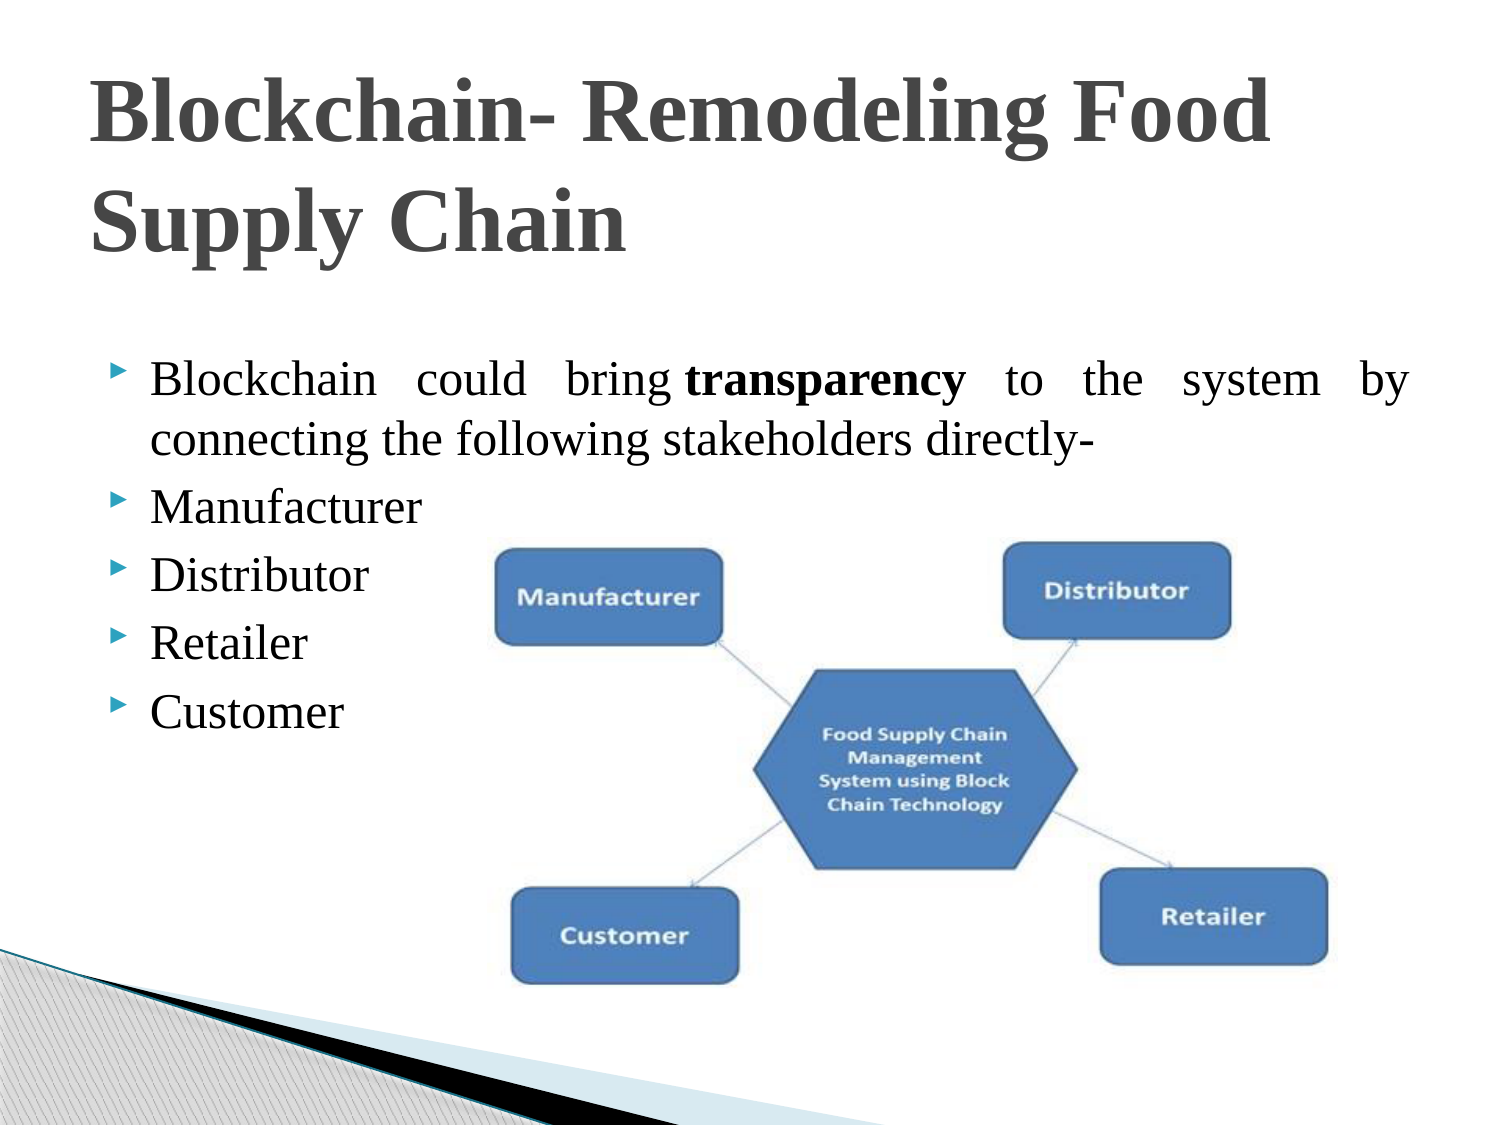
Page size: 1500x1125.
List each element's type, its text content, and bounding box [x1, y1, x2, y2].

title Blockchain- Remodeling Food Supply Chain [75, 45, 1425, 275]
picture [487, 537, 1338, 996]
list Blockchain could bring transparency to the system by connecting the following stakeholders directly- Manufacturer Distributor Retailer Customer [75, 337, 1425, 1005]
